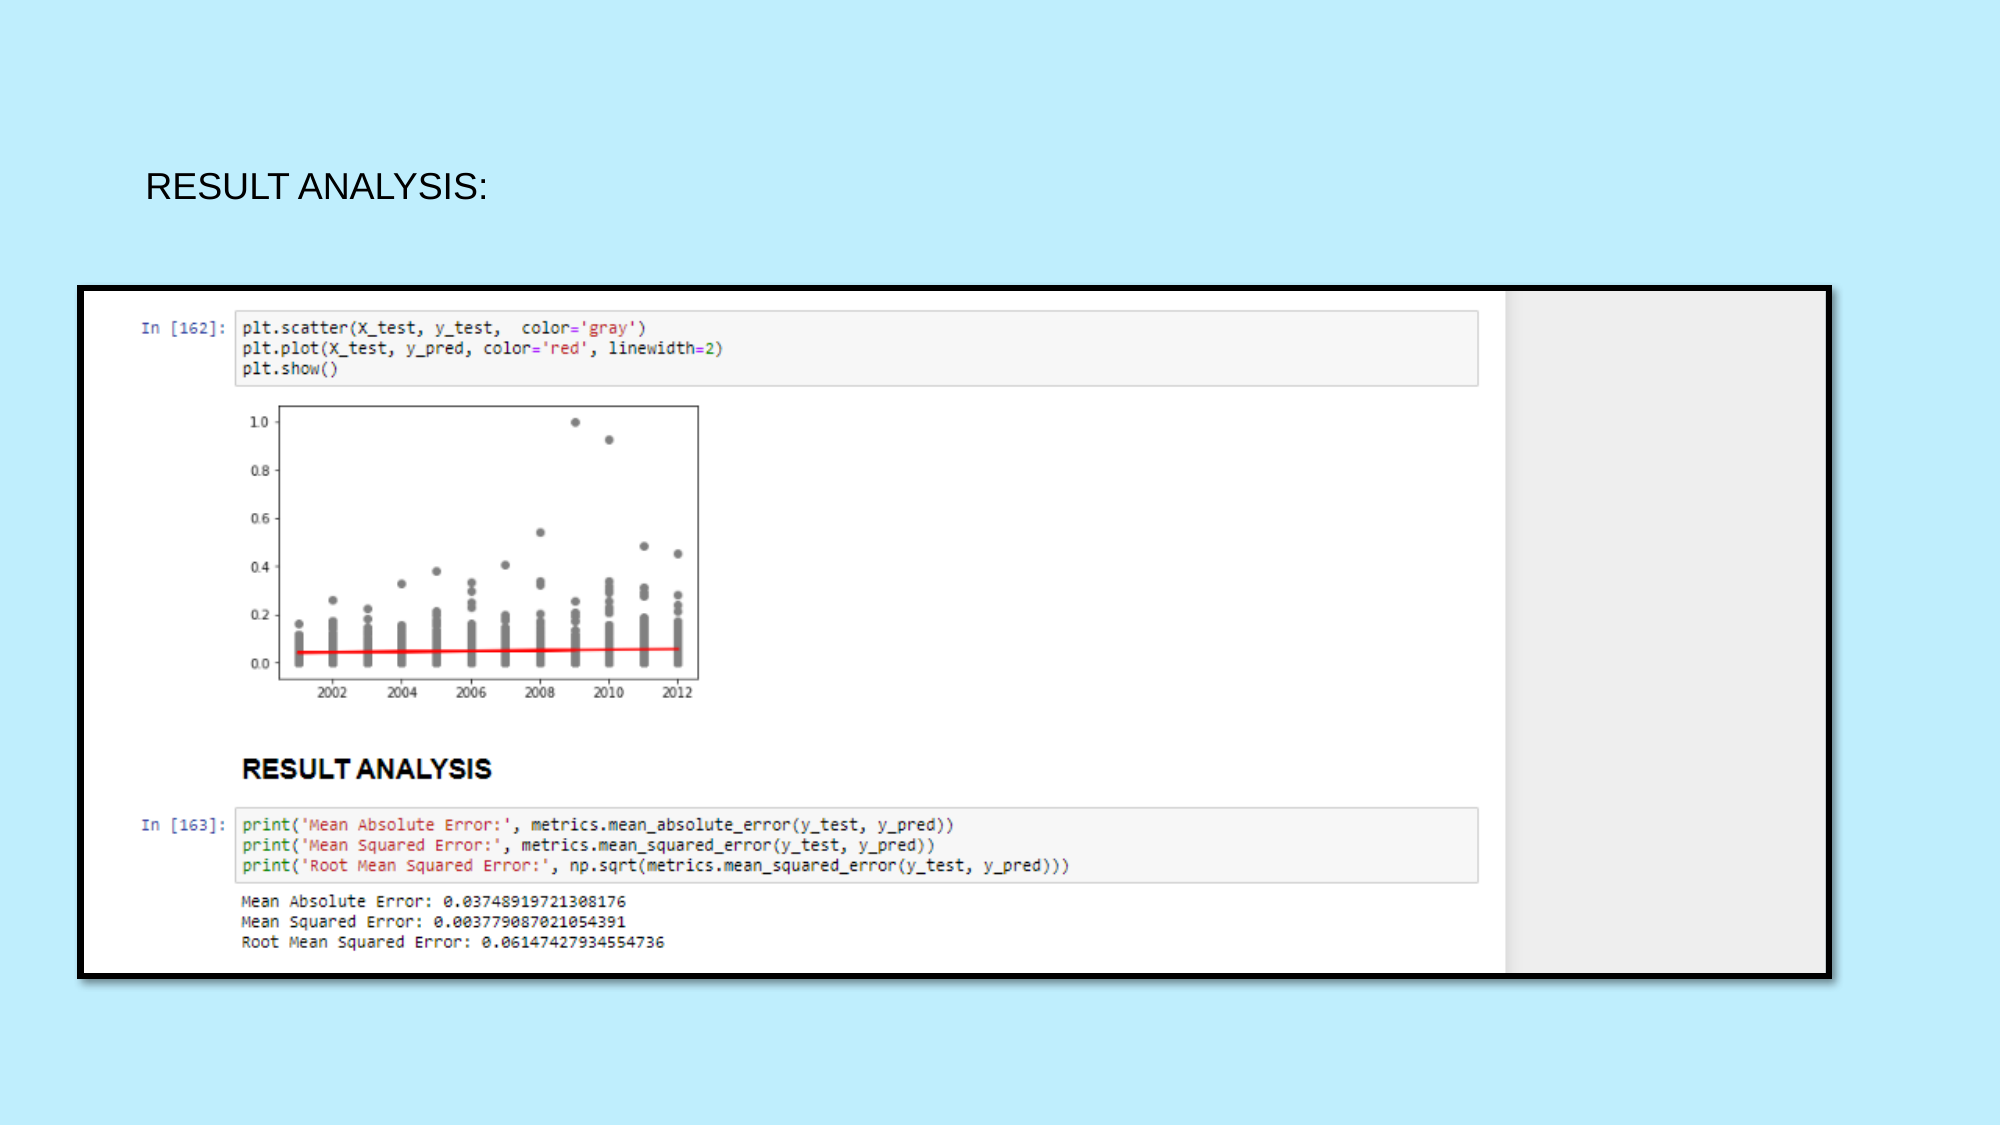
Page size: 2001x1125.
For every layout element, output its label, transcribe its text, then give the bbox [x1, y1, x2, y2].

text_box RESULT ANALYSIS: [130, 154, 504, 214]
picture [83, 291, 1826, 973]
